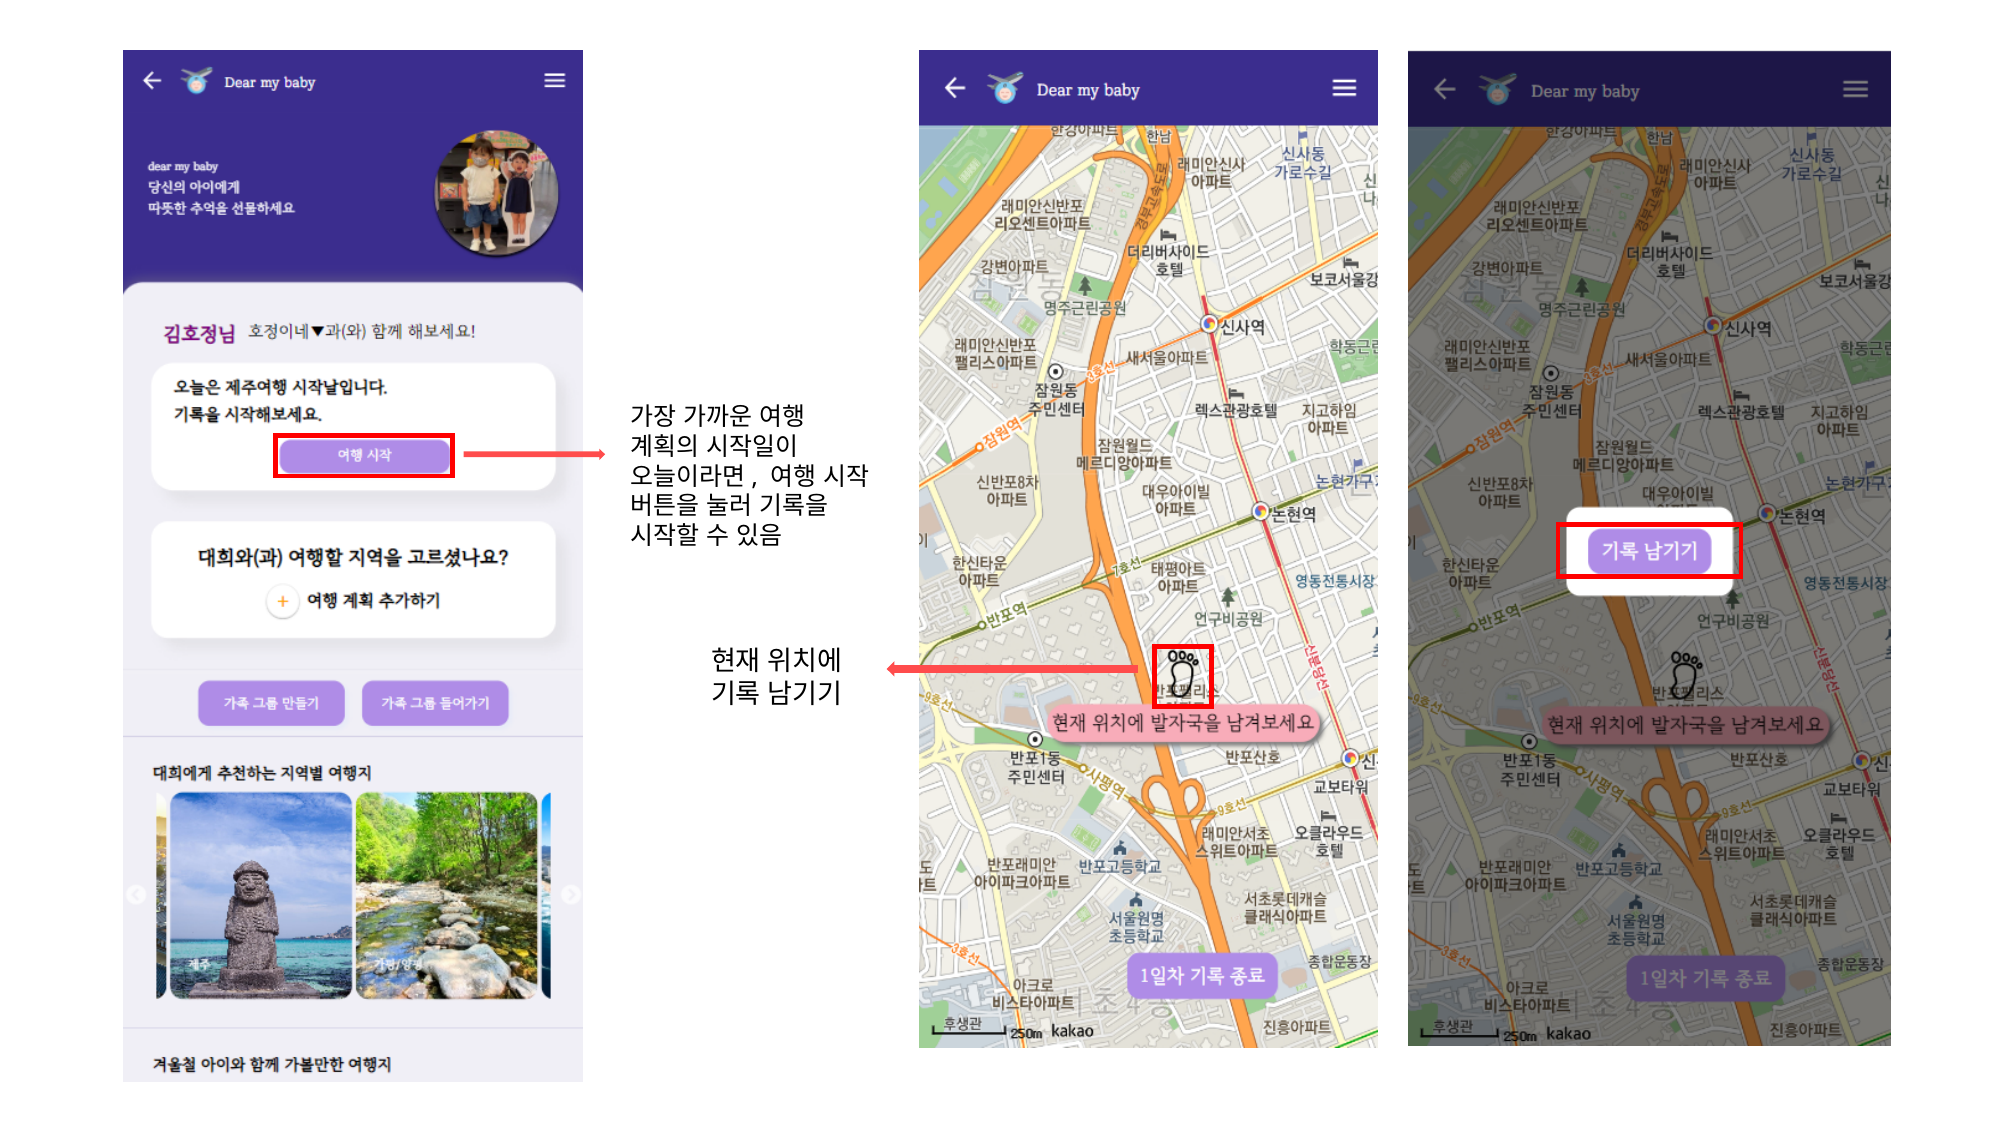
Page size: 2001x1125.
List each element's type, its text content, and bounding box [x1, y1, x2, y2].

text_box [583, 446, 607, 463]
text_box 현재 위치에 기록 남기기 [696, 636, 908, 716]
text_box 가장 가까운 여행 계획의 시작일이 오늘이라면, 여행 시작 버튼을 눌러 기록을 시작할 수 있음 [615, 392, 887, 558]
picture [123, 50, 583, 1082]
picture [919, 50, 1378, 1048]
text_box [908, 664, 919, 674]
picture [1408, 50, 1891, 1046]
